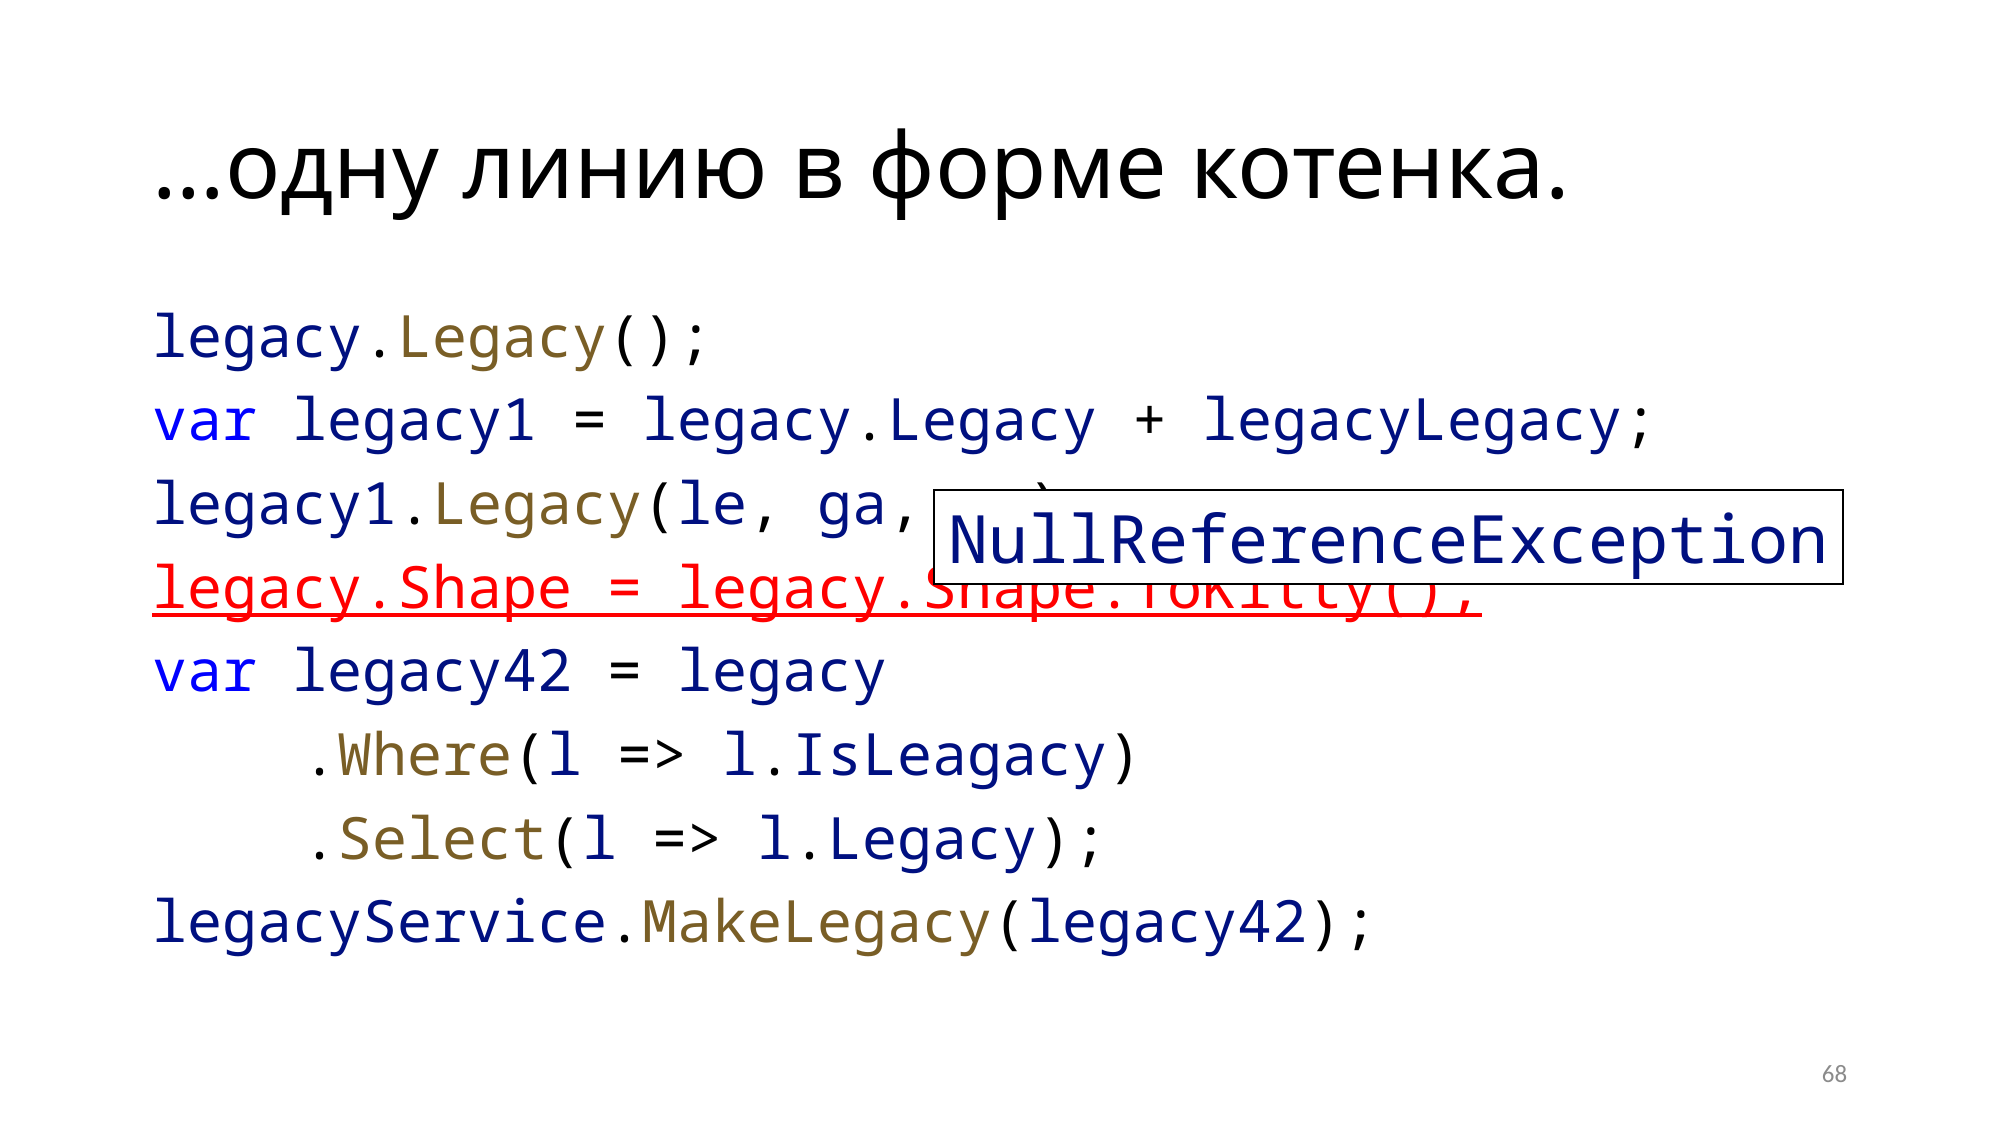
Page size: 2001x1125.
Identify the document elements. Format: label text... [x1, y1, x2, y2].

text_box NullReferenceException [933, 489, 1844, 585]
list legacy.Legacy(); var legacy1 = legacy.Legacy + legacyLegacy; legacy1.Legacy(le, ga, cy); legacy.Shape = legacy.Shape.ToKitty(); var legacy42 = legacy .Where(l => l.IsLeagacy) .Select(l => l.Legacy); legacyService.MakeLegacy(legacy42); [137, 299, 1863, 1014]
slide_number 68 [1412, 1042, 1863, 1103]
title …одну линию в форме котенка. [137, 59, 1863, 278]
